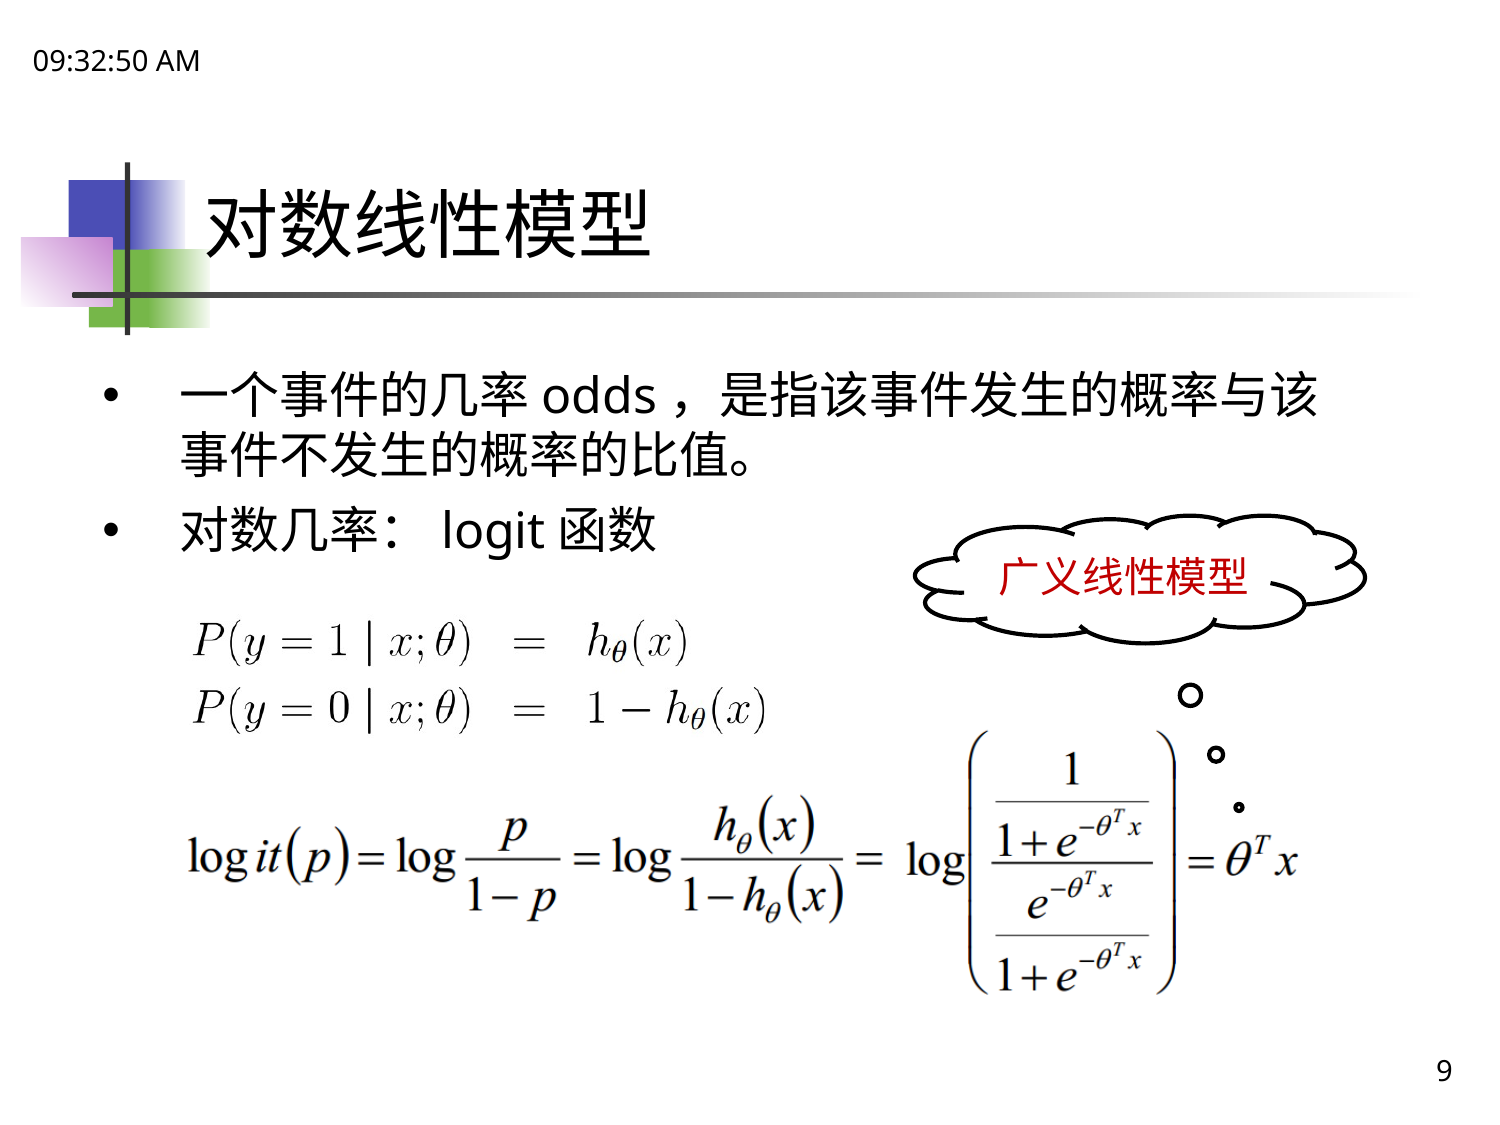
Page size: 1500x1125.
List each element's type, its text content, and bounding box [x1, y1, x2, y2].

text_box 广义线性模型 [1177, 682, 1204, 709]
text_box 广义线性模型 [912, 513, 1368, 646]
text_box [189, 607, 768, 712]
title 对数线性模型 [188, 35, 1468, 275]
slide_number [17, 15, 331, 90]
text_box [169, 713, 1302, 1003]
slide_number 9 [1155, 1024, 1468, 1100]
text_box 一个事件的几率odds，是指该事件发生的概率与该事件不发生的概率的比值。 对数几率：logit函数 [100, 361, 1362, 559]
